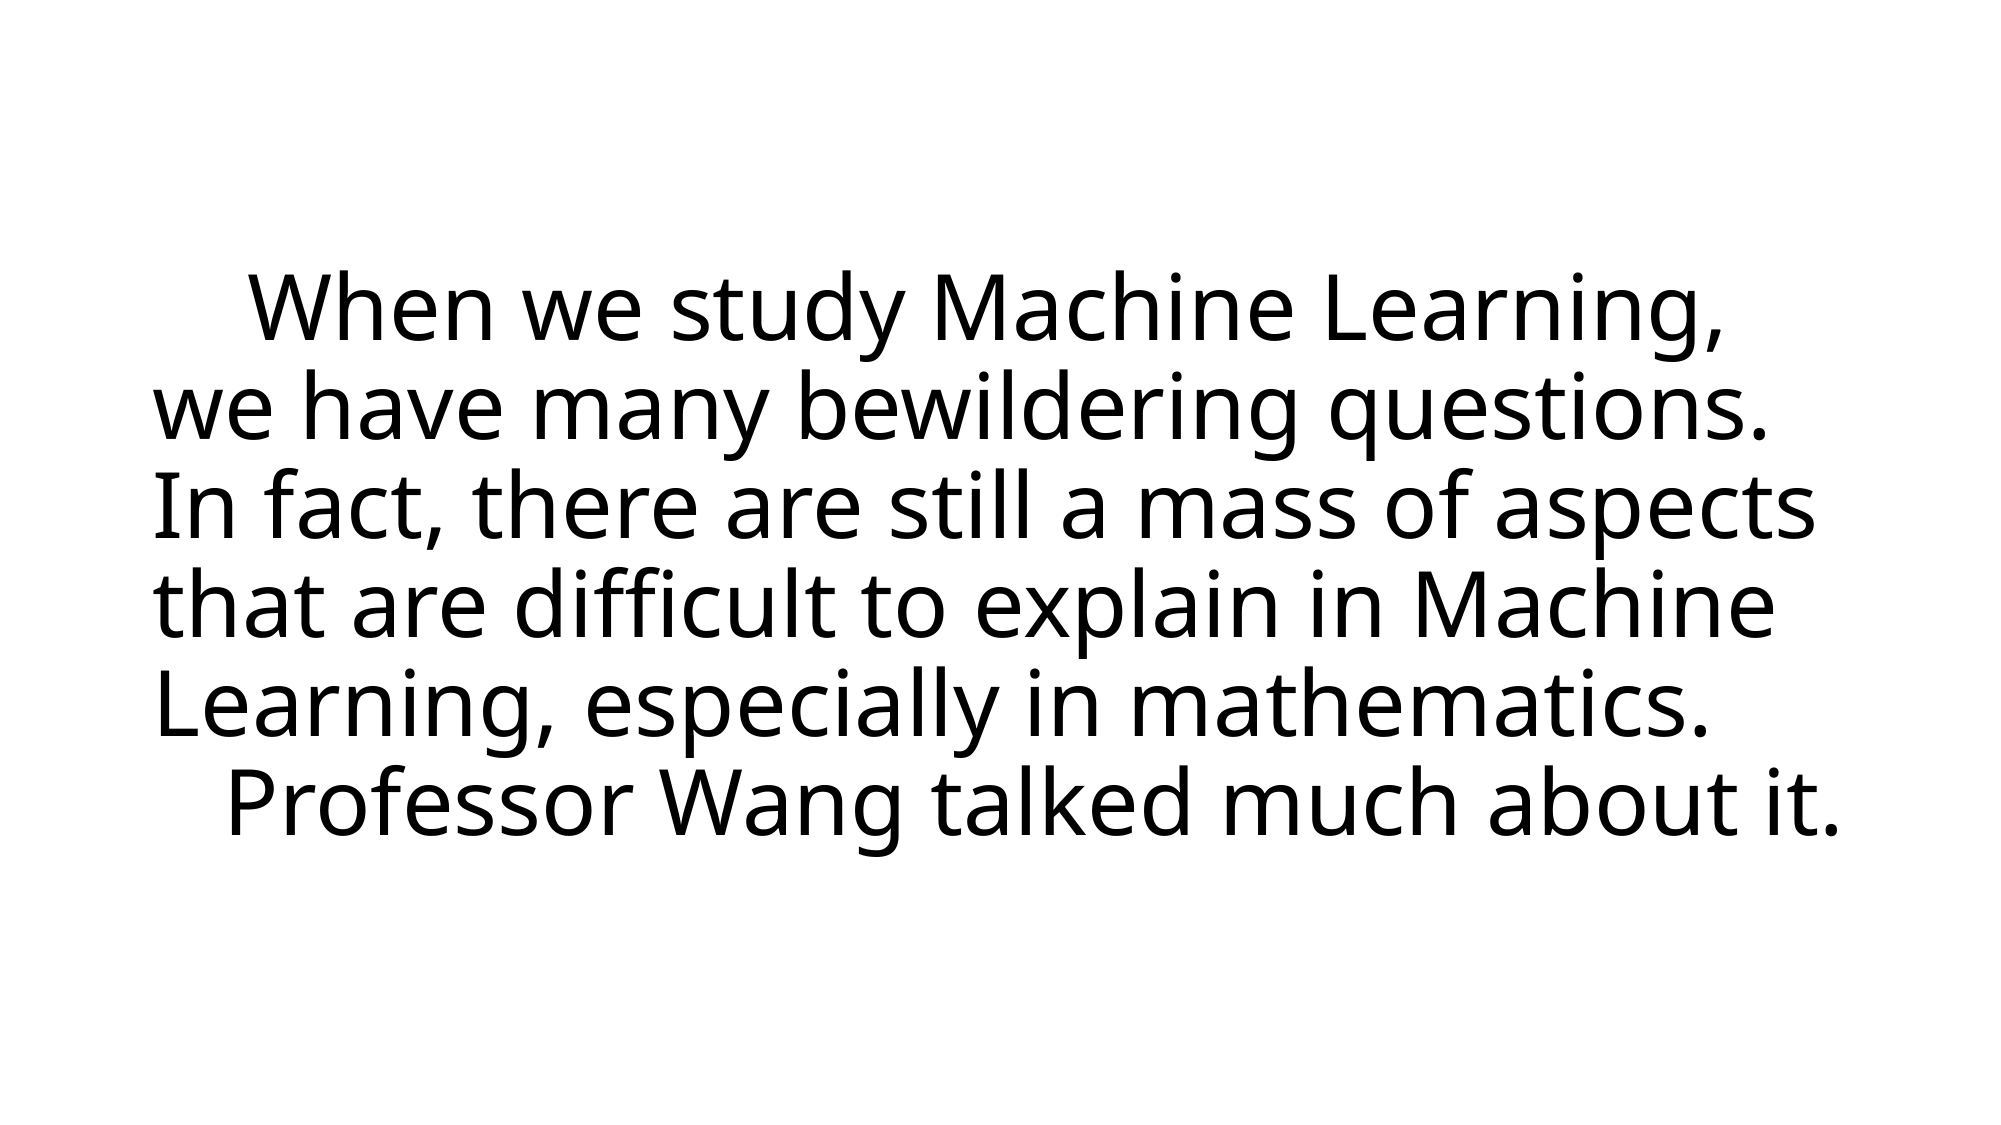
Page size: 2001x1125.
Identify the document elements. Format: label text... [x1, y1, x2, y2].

title When we study Machine Learning, we have many bewildering questions. In fact, there are still a mass of aspects that are difficult to explain in Machine Learning, especially in mathematics. Professor Wang talked much about it. [137, 59, 1863, 1057]
